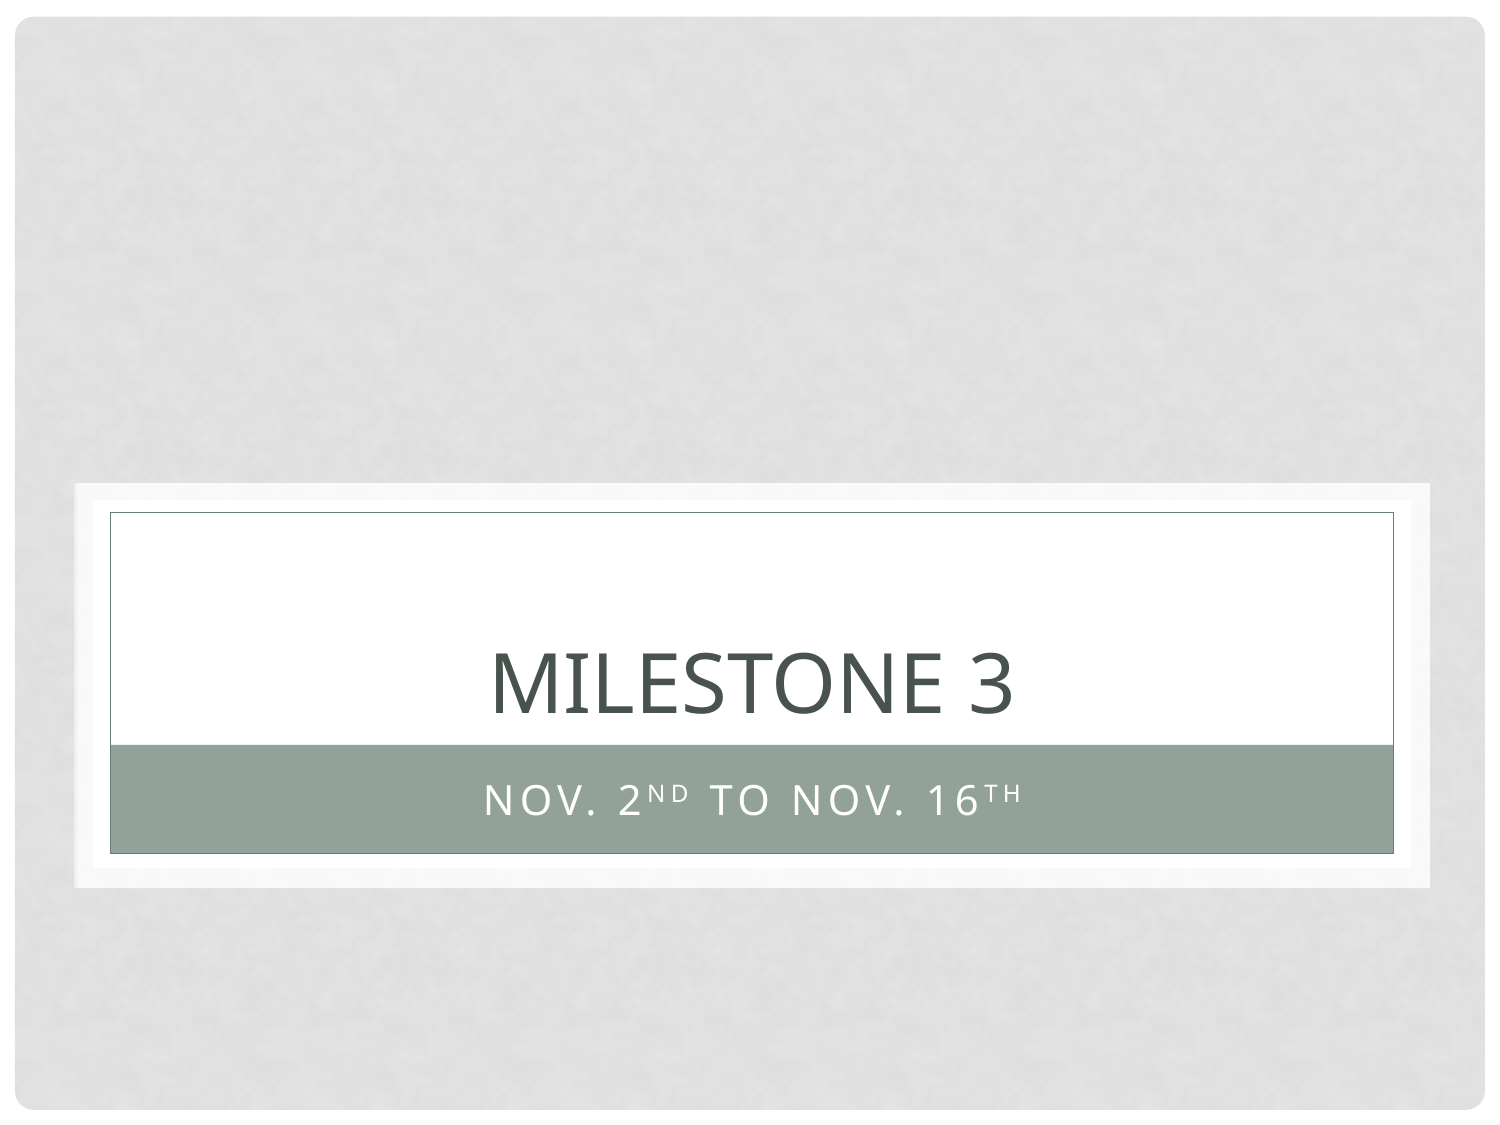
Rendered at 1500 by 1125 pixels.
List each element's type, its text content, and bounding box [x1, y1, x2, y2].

title Milestone 3 [120, 525, 1384, 738]
list Nov. 2nd To Nov. 16th [120, 755, 1384, 842]
